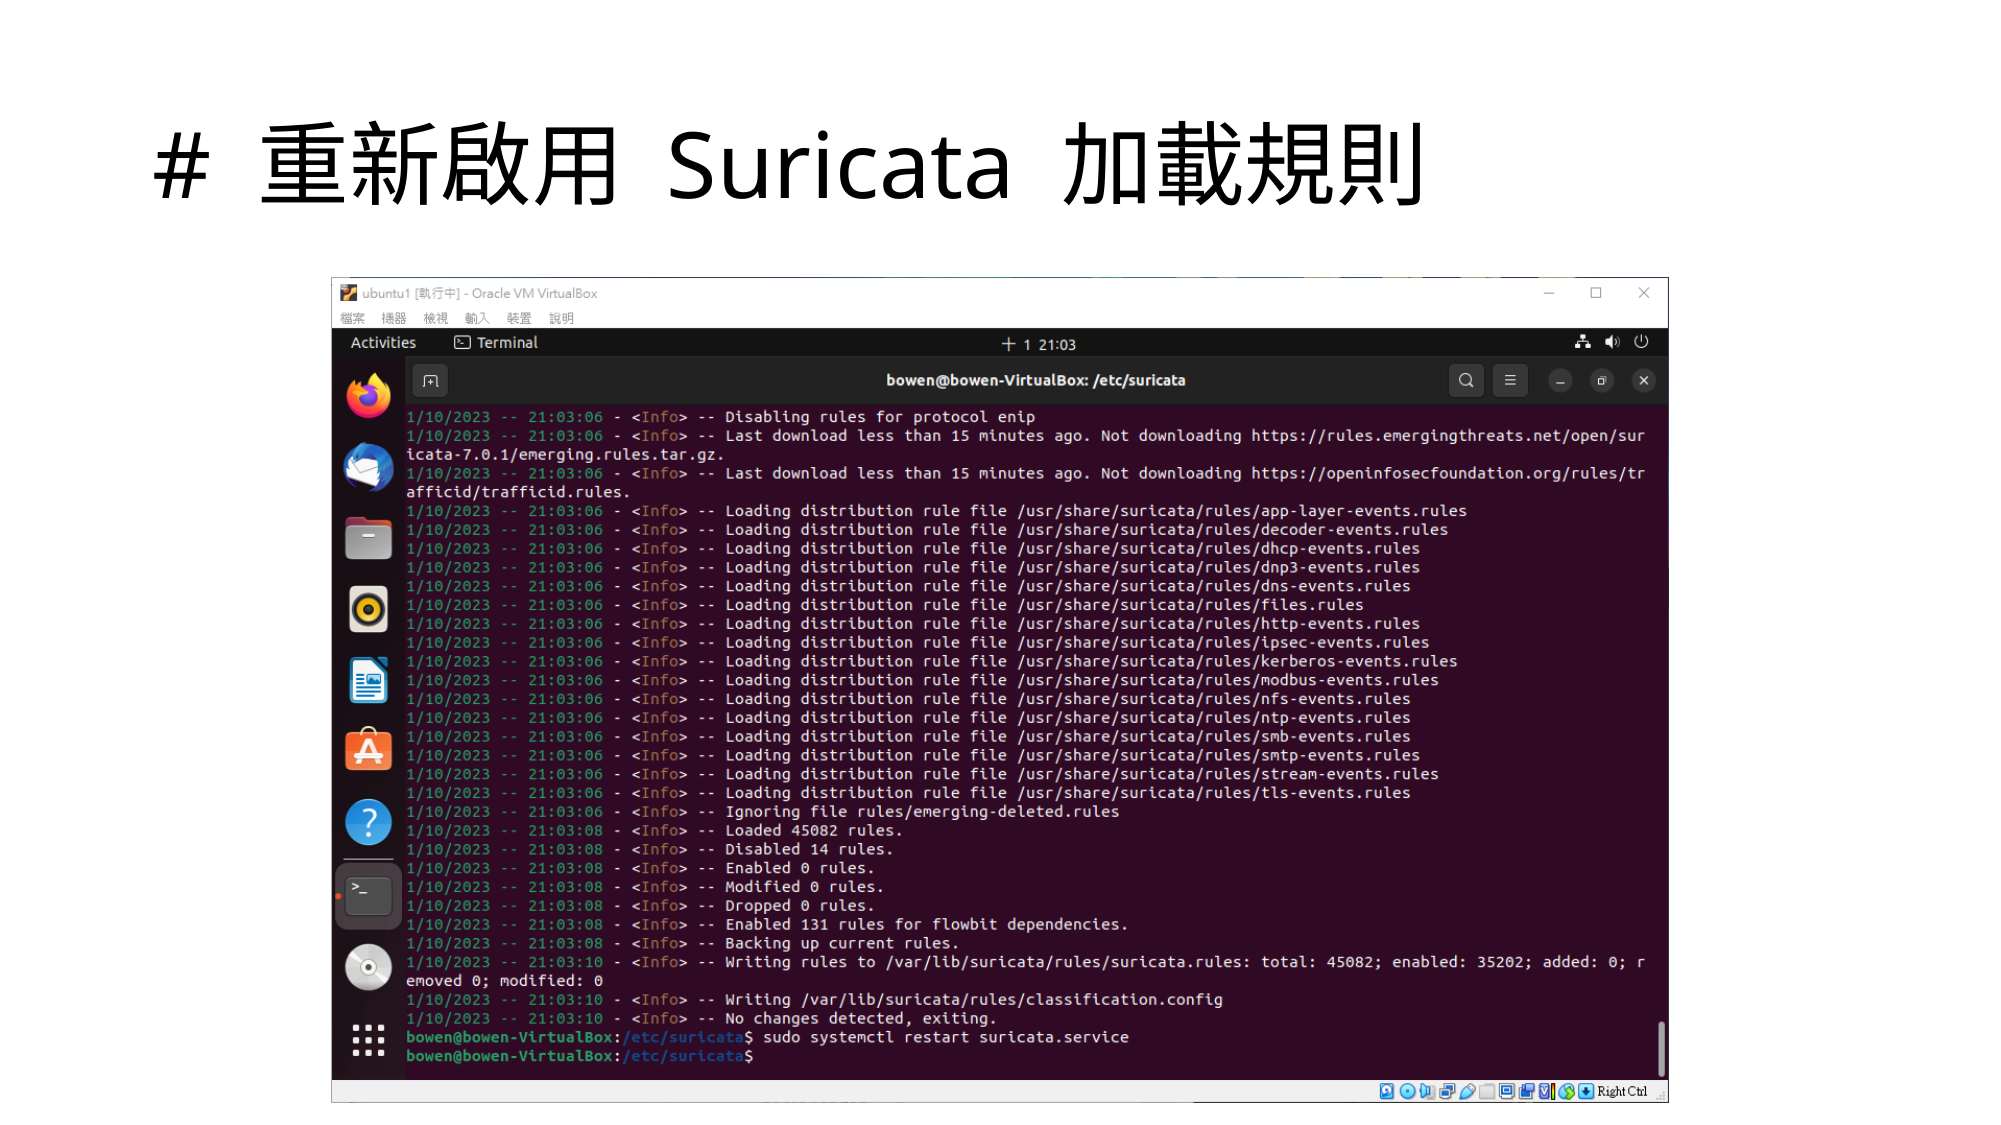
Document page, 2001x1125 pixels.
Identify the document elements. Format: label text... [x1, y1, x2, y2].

picture [330, 277, 1669, 1103]
title # 重新啟用 Suricata 加載規則 [137, 59, 1863, 278]
